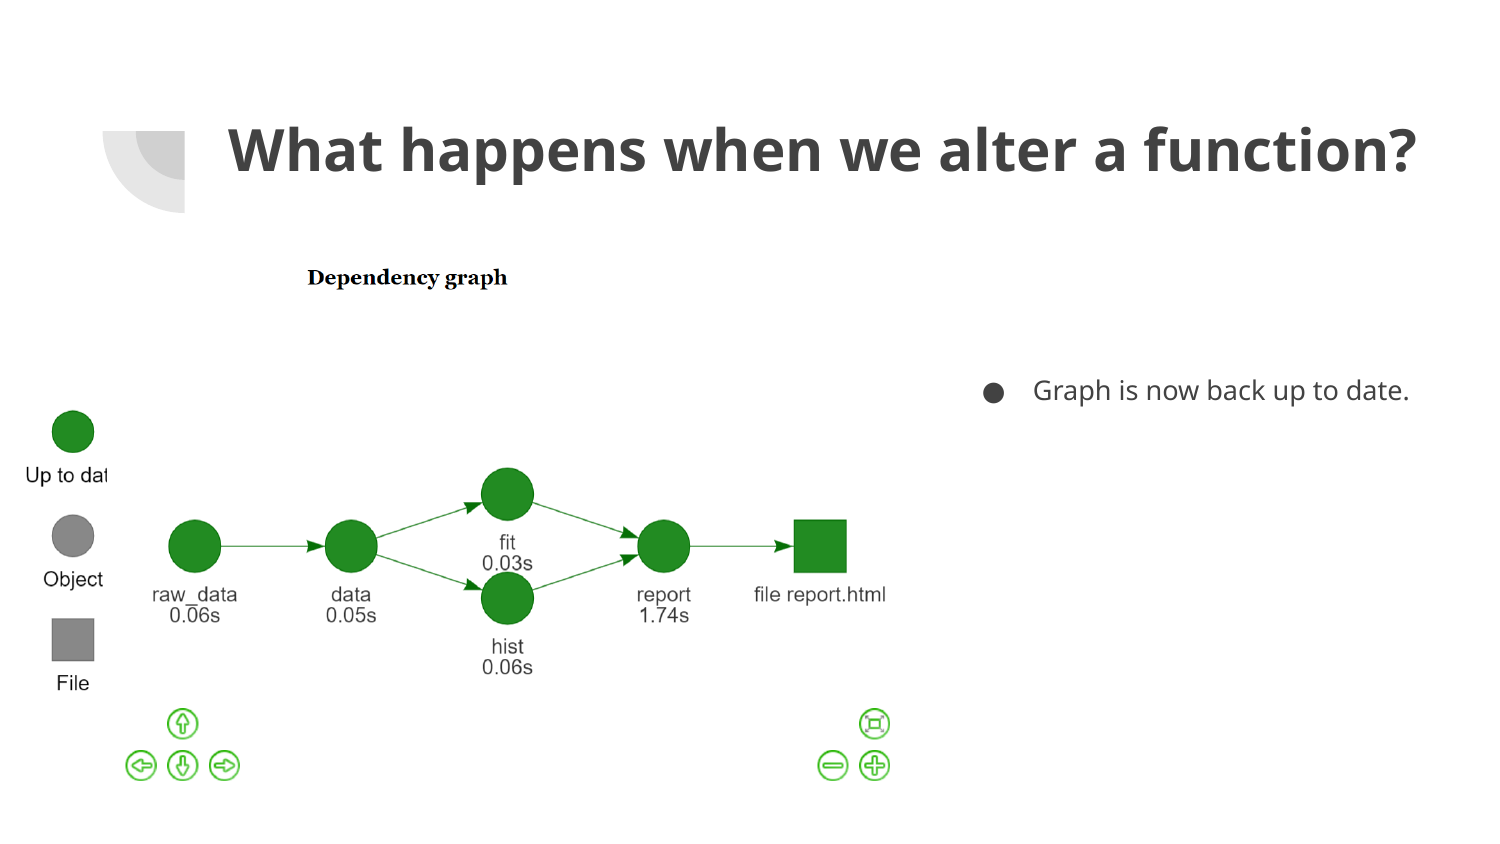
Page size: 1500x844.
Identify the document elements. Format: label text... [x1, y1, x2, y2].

title What happens when we alter a function? [213, 98, 1442, 263]
list Graph is now back up to date. [942, 353, 1488, 719]
picture [0, 261, 899, 794]
